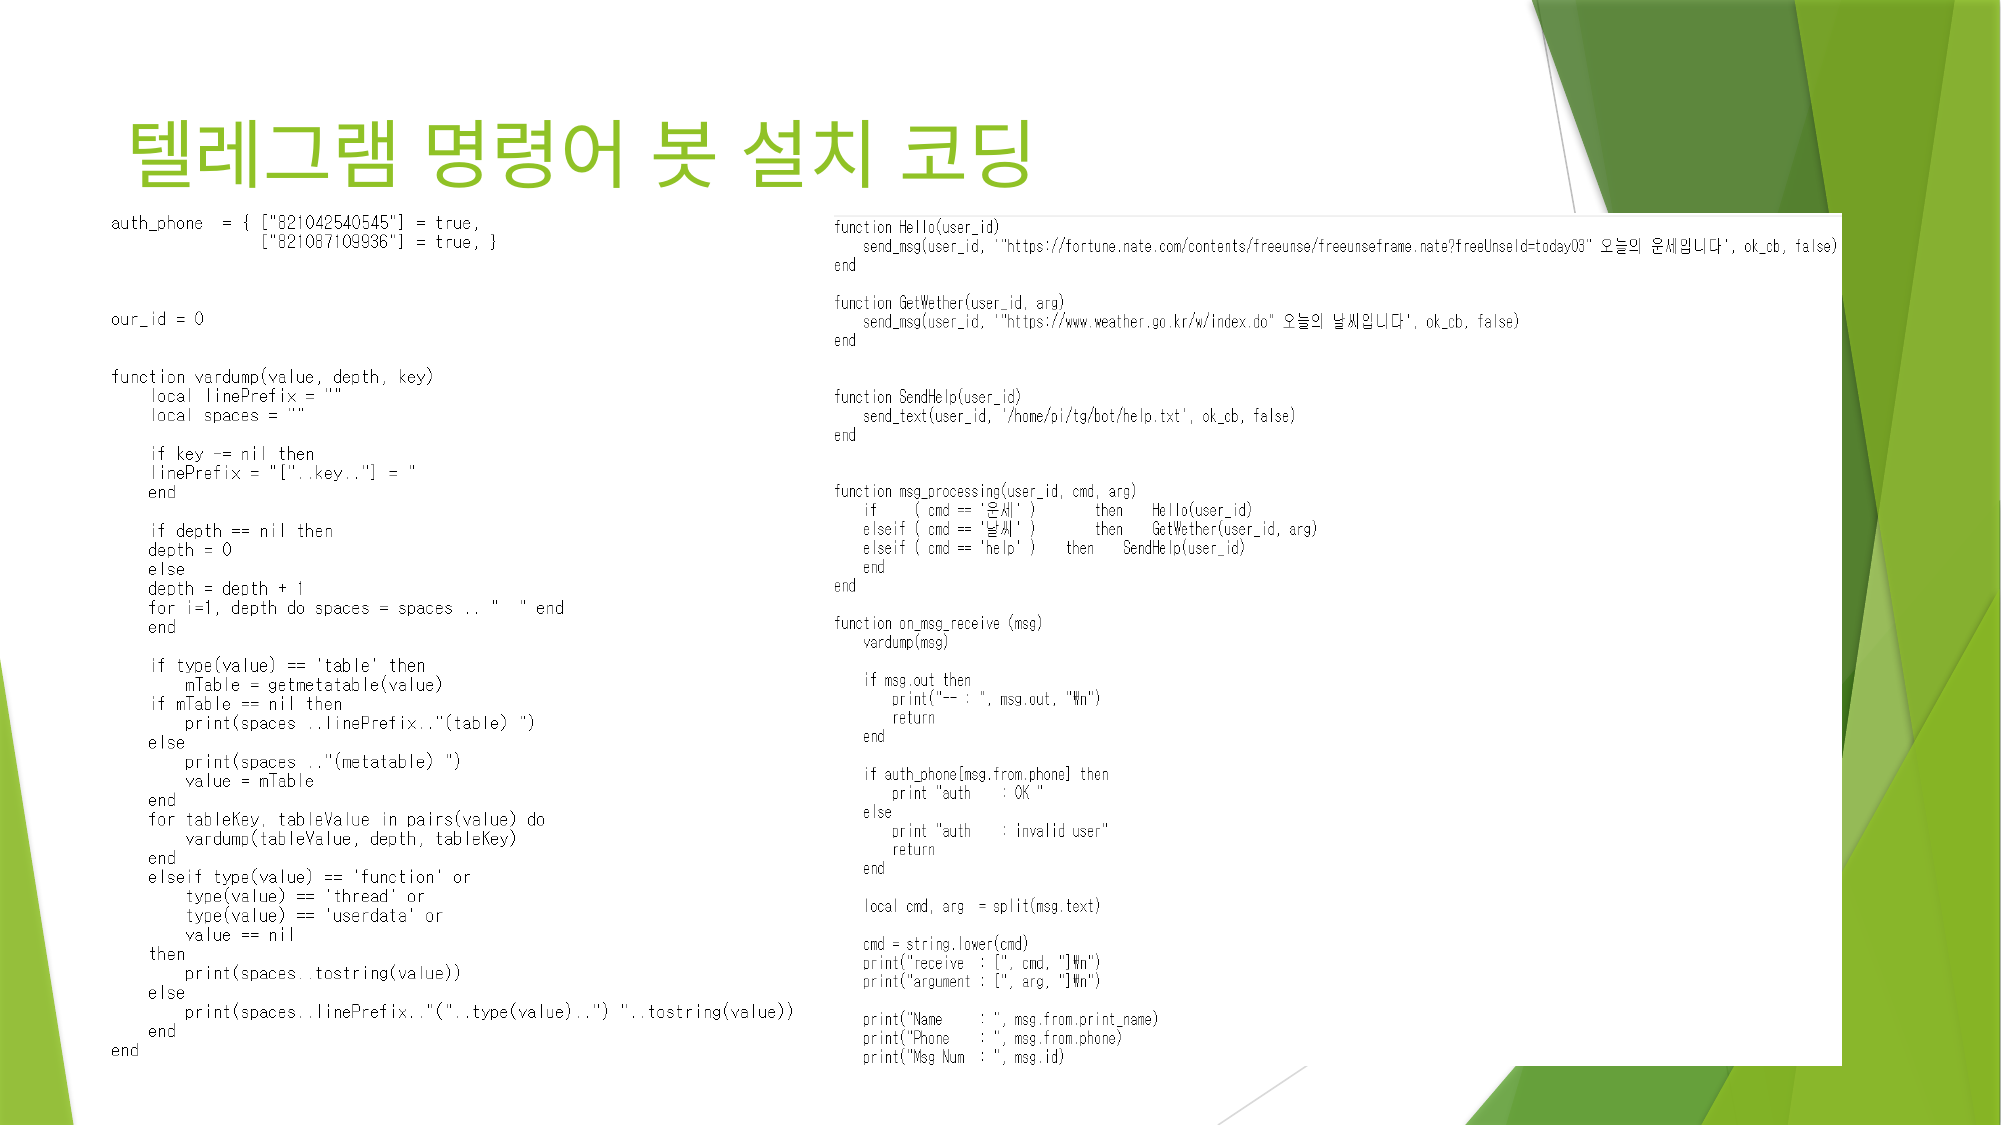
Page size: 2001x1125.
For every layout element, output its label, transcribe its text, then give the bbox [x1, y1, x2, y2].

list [110, 212, 806, 1066]
title 텔레그램 명령어 봇 설치 코딩 [111, 99, 1522, 317]
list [834, 212, 1842, 1066]
